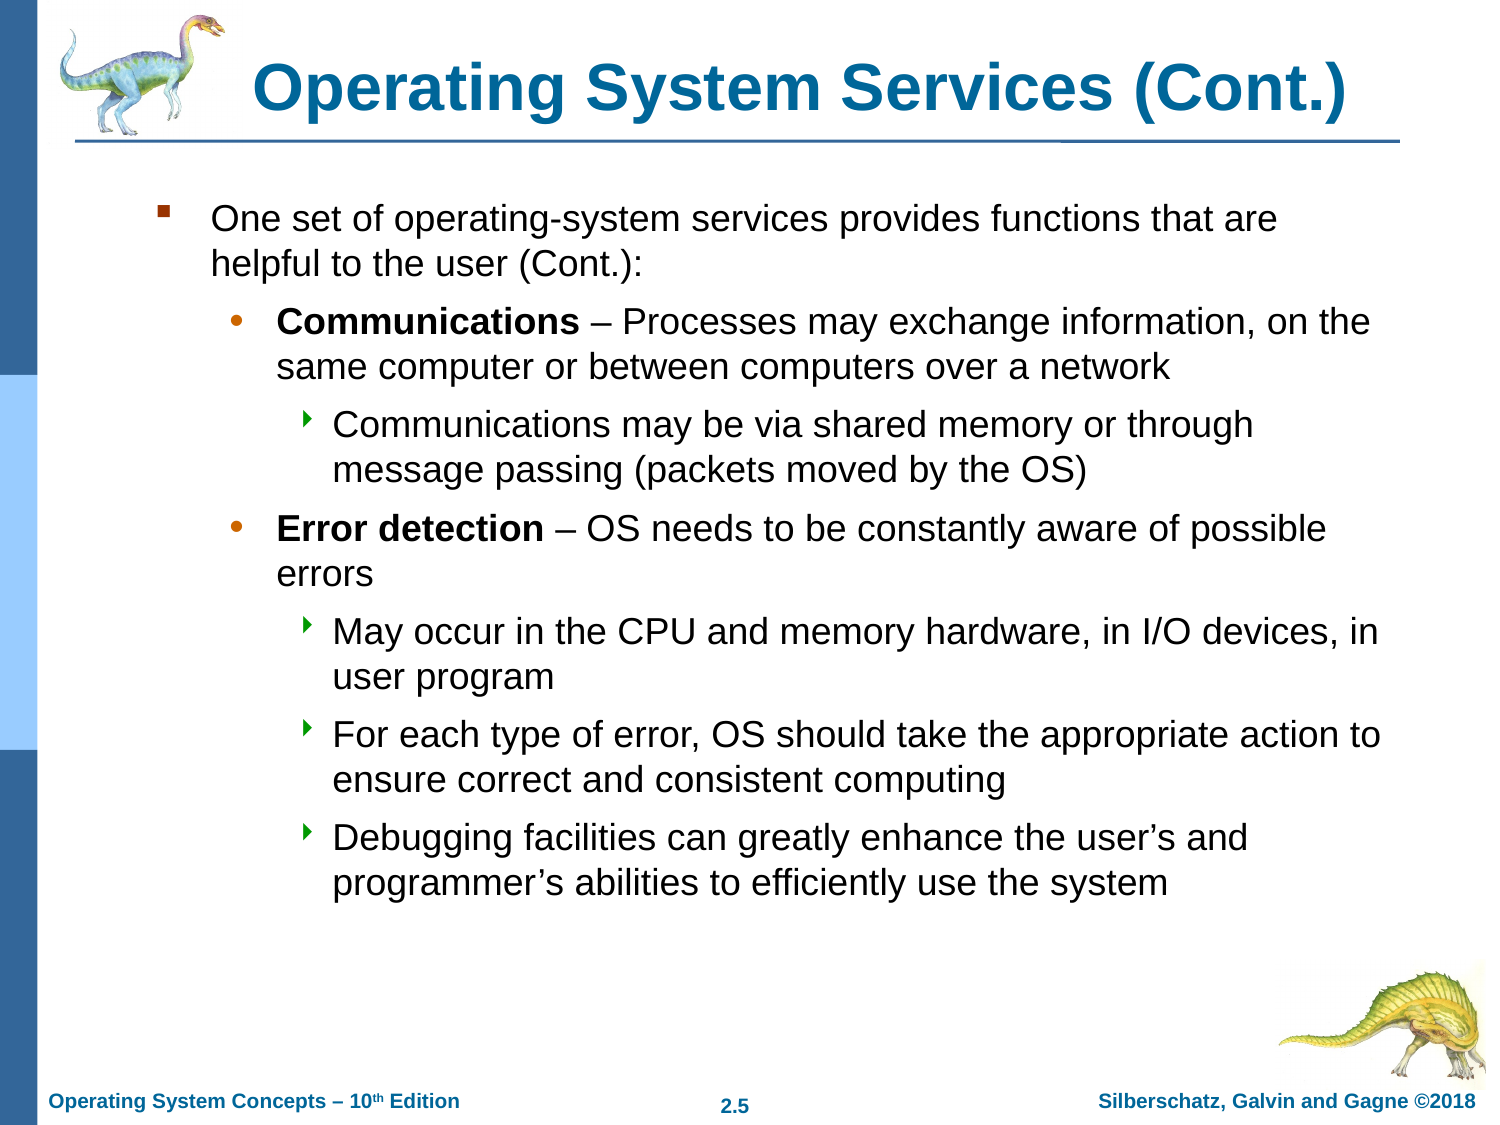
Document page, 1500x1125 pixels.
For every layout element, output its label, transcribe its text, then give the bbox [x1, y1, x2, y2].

title Operating System Services (Cont.) [155, 36, 1447, 131]
picture [46, 0, 243, 149]
picture [1275, 959, 1486, 1090]
list One set of operating-system services provides functions that are helpful to the user (Cont.): Communications – Processes may exchange information, on the same computer or between computers over a network Communications may be via shared memory or through message passing (packets moved by the OS) Error detection – OS needs to be constantly aware of possible errors May occur in the CPU and memory hardware, in I/O devices, in user program For each type of error, OS should take the appropriate action to ensure correct and consistent computing Debugging facilities can greatly enhance the user’s and programmer’s abilities to efficiently use the system [139, 186, 1399, 1076]
